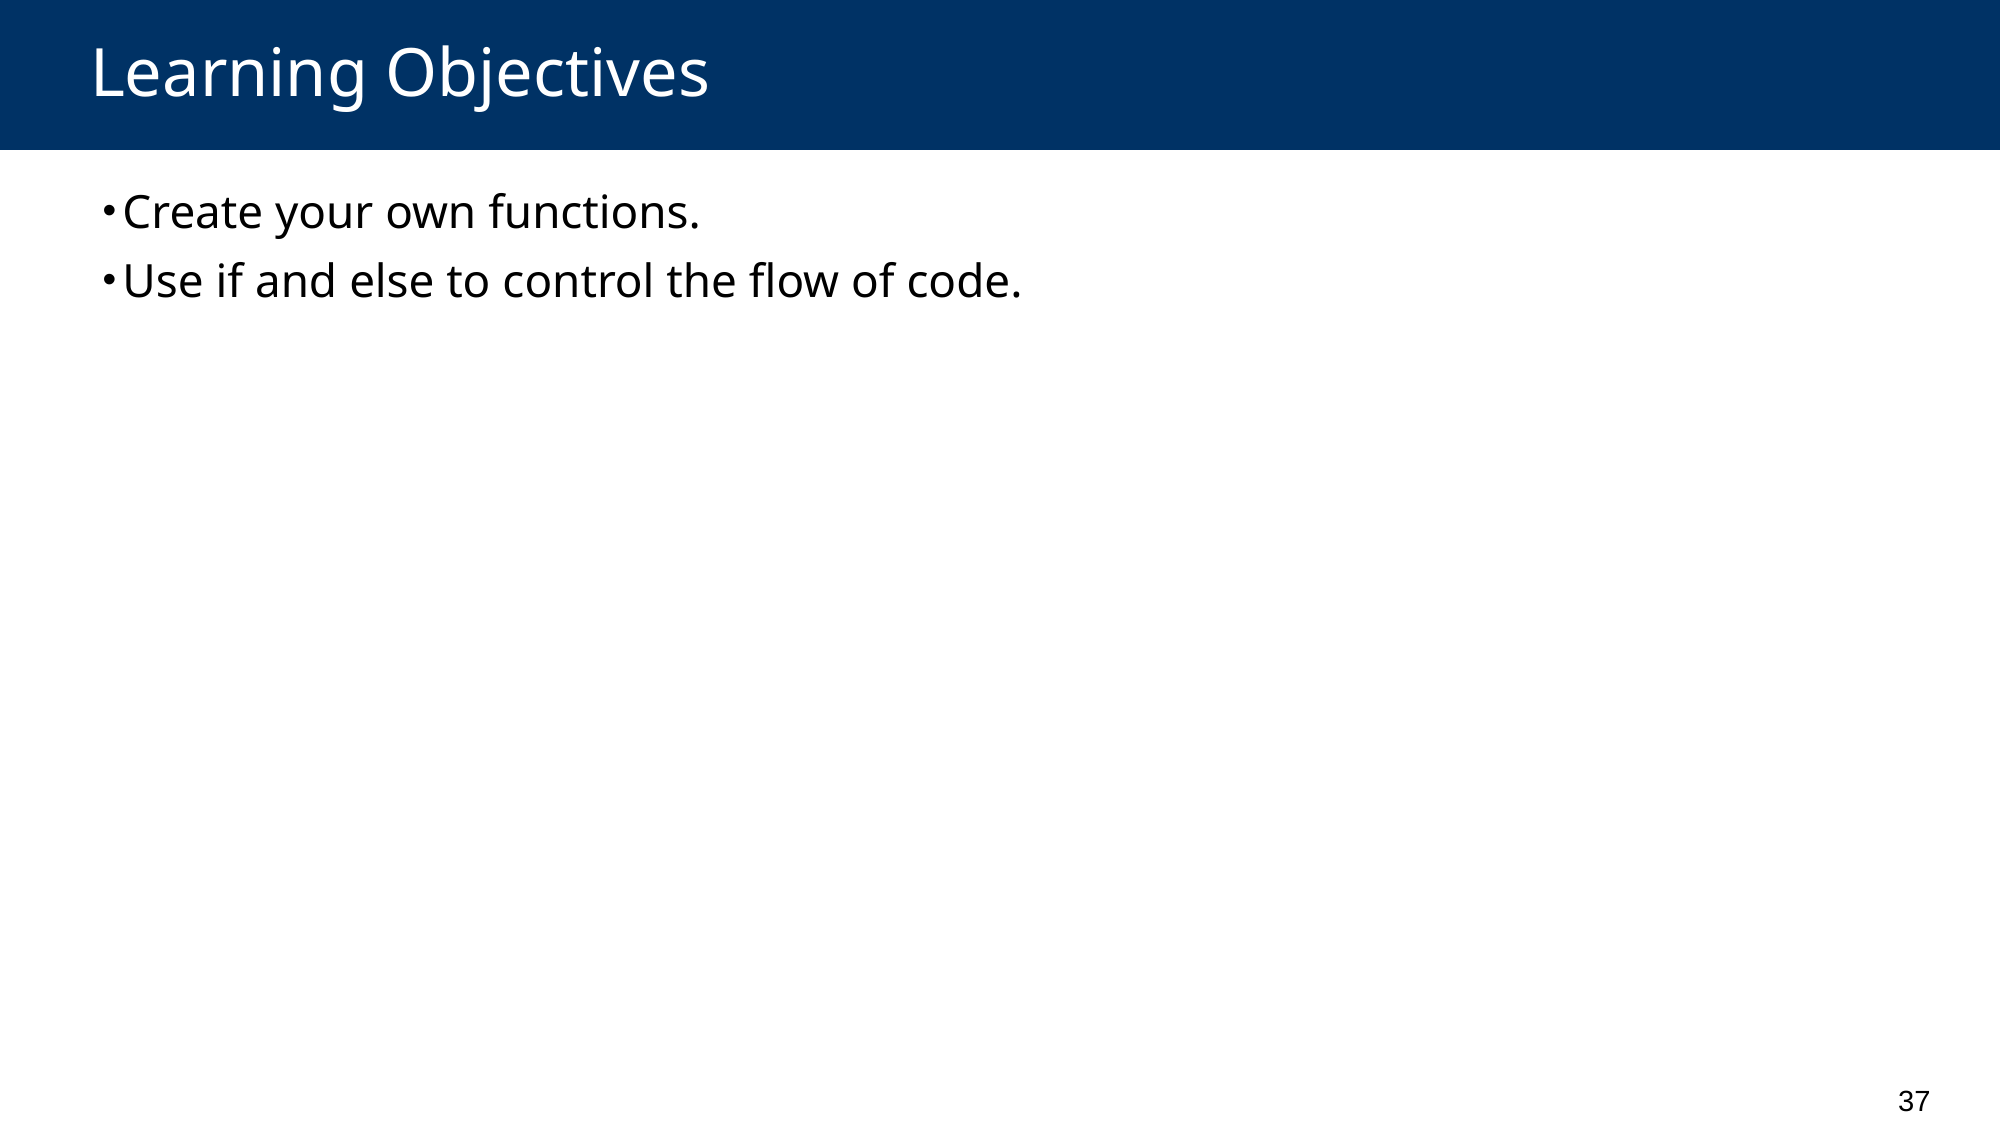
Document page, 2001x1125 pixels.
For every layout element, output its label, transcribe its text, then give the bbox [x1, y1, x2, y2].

slide_number 37 [1883, 1074, 2000, 1125]
list Create your own functions. Use if and else to control the flow of code. [87, 174, 1525, 1038]
title Learning Objectives [0, 0, 2000, 152]
